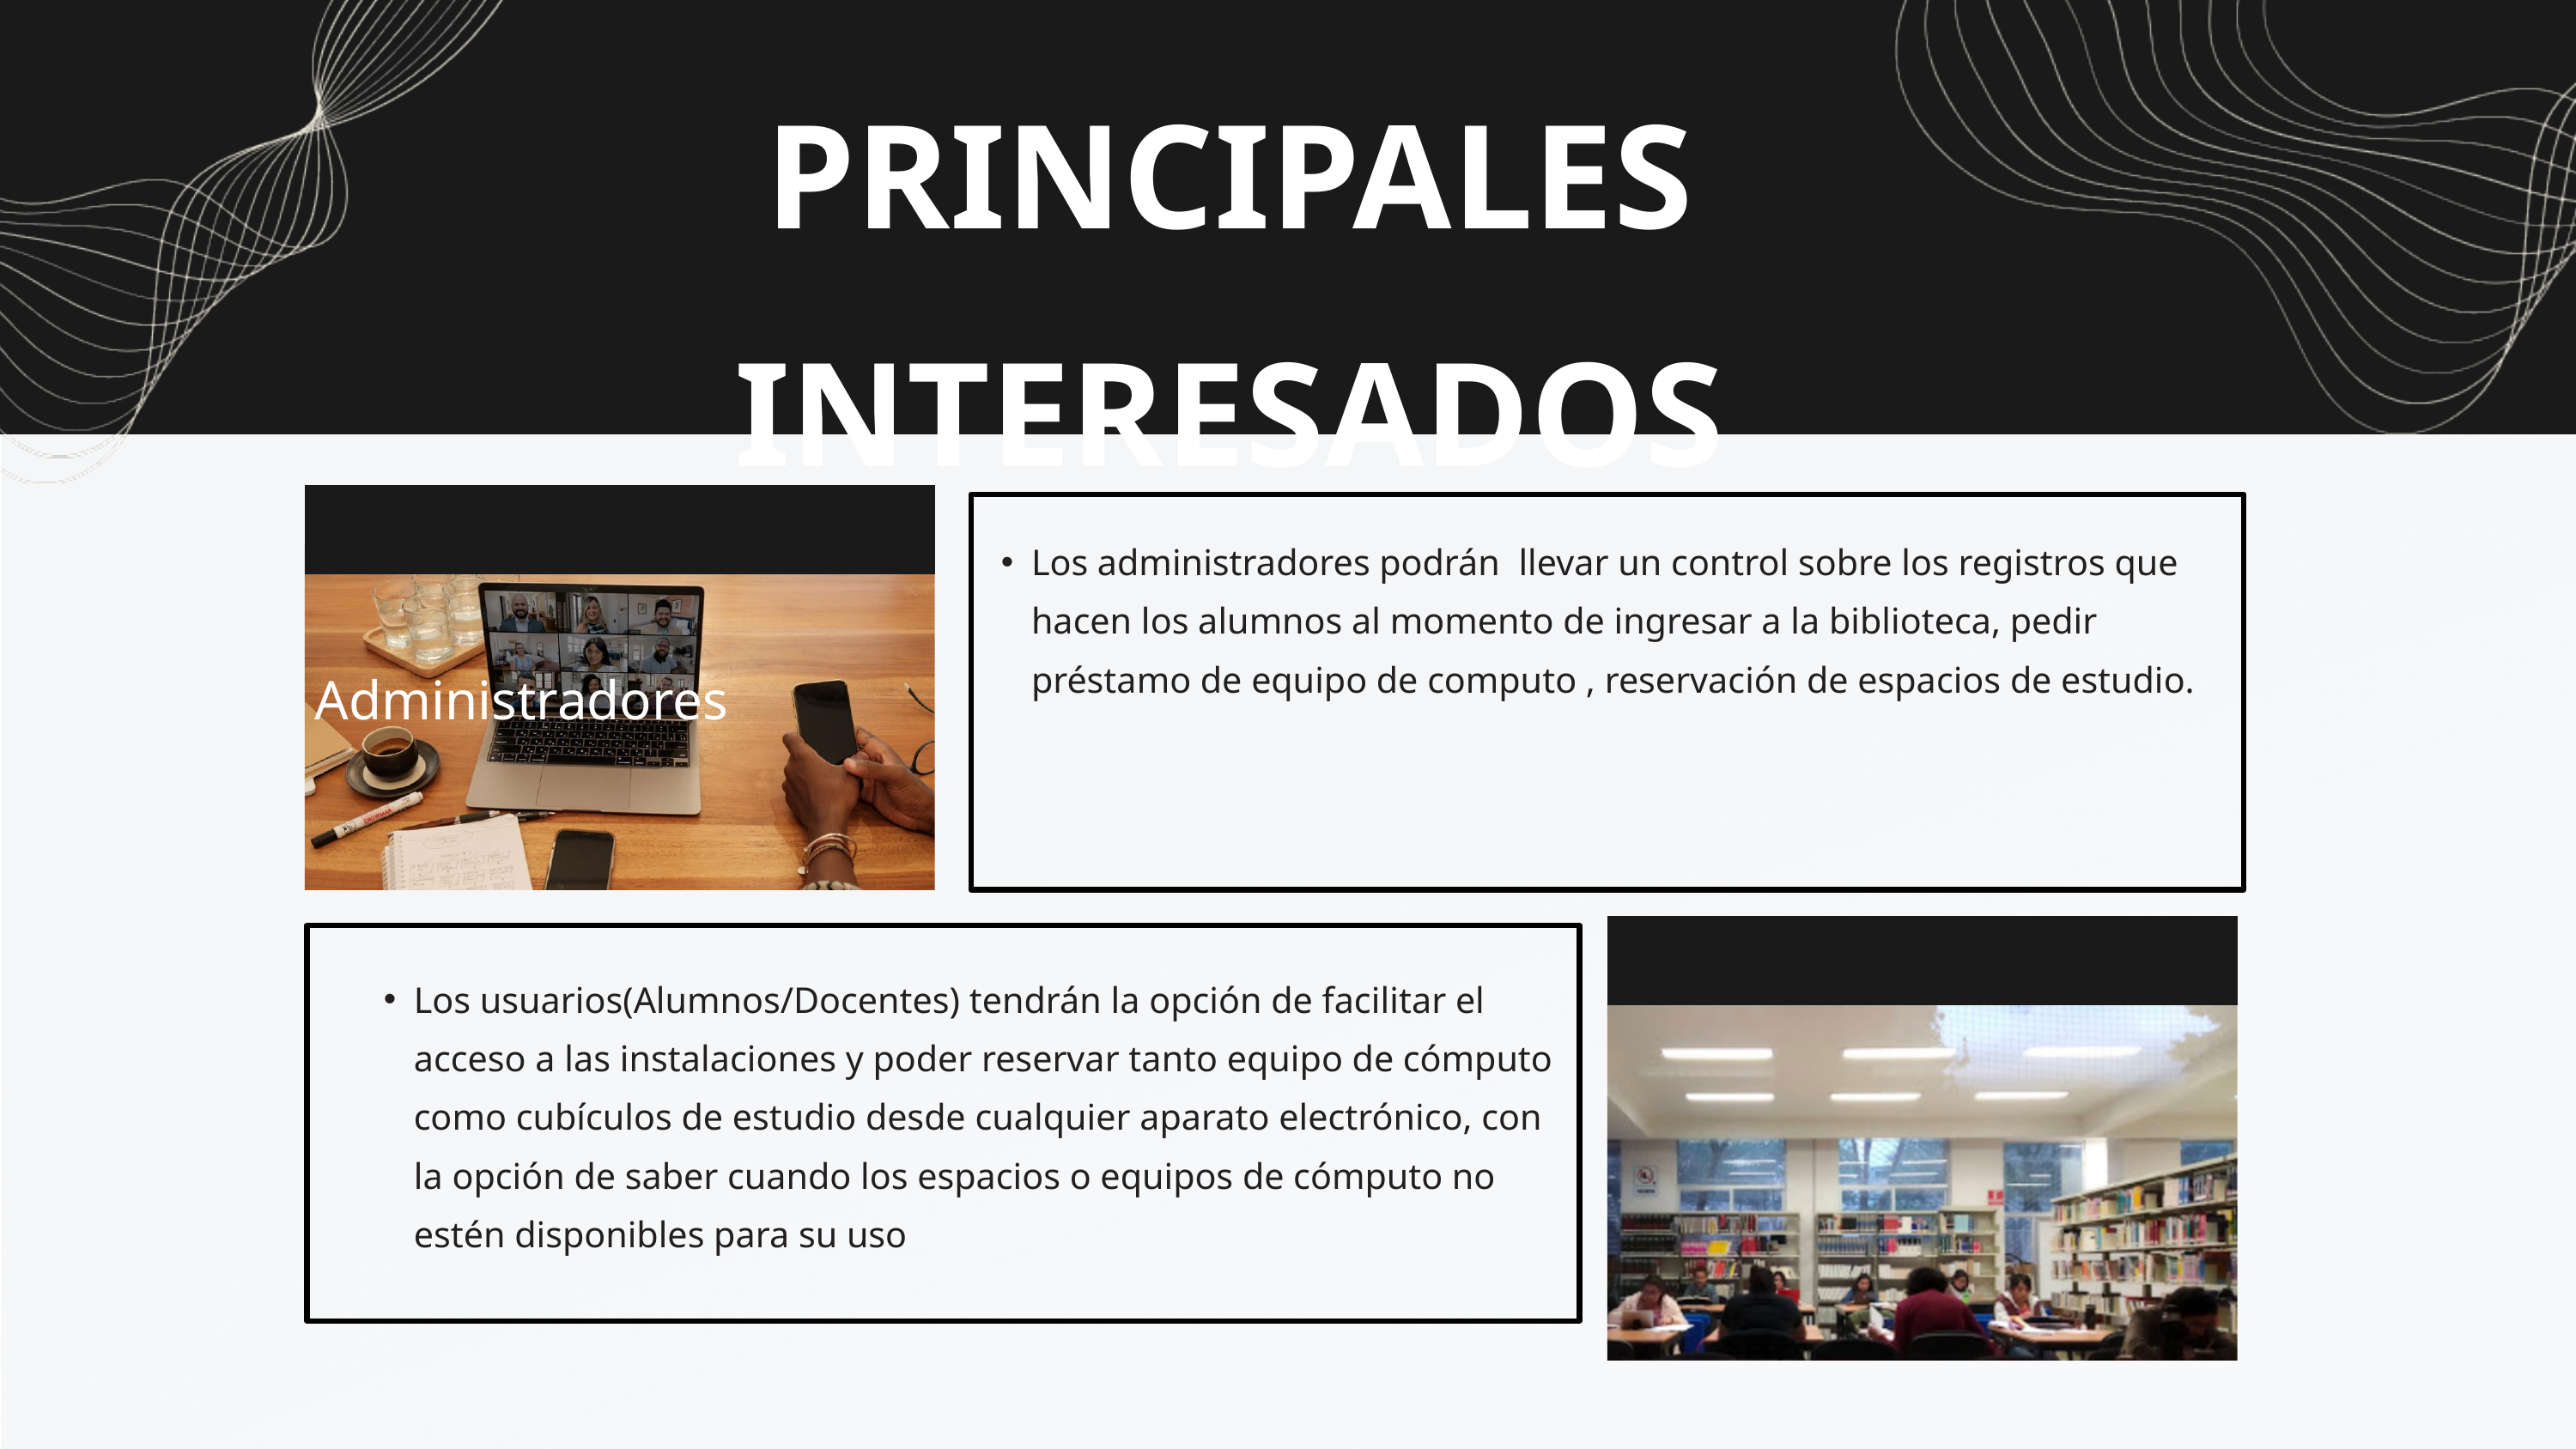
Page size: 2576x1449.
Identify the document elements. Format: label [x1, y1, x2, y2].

text_box [1607, 885, 2238, 1351]
text_box [307, 911, 1580, 1449]
picture [0, 435, 2576, 1449]
text_box [970, 480, 2245, 1088]
text_box [304, 453, 935, 912]
text_box [0, 0, 2576, 435]
